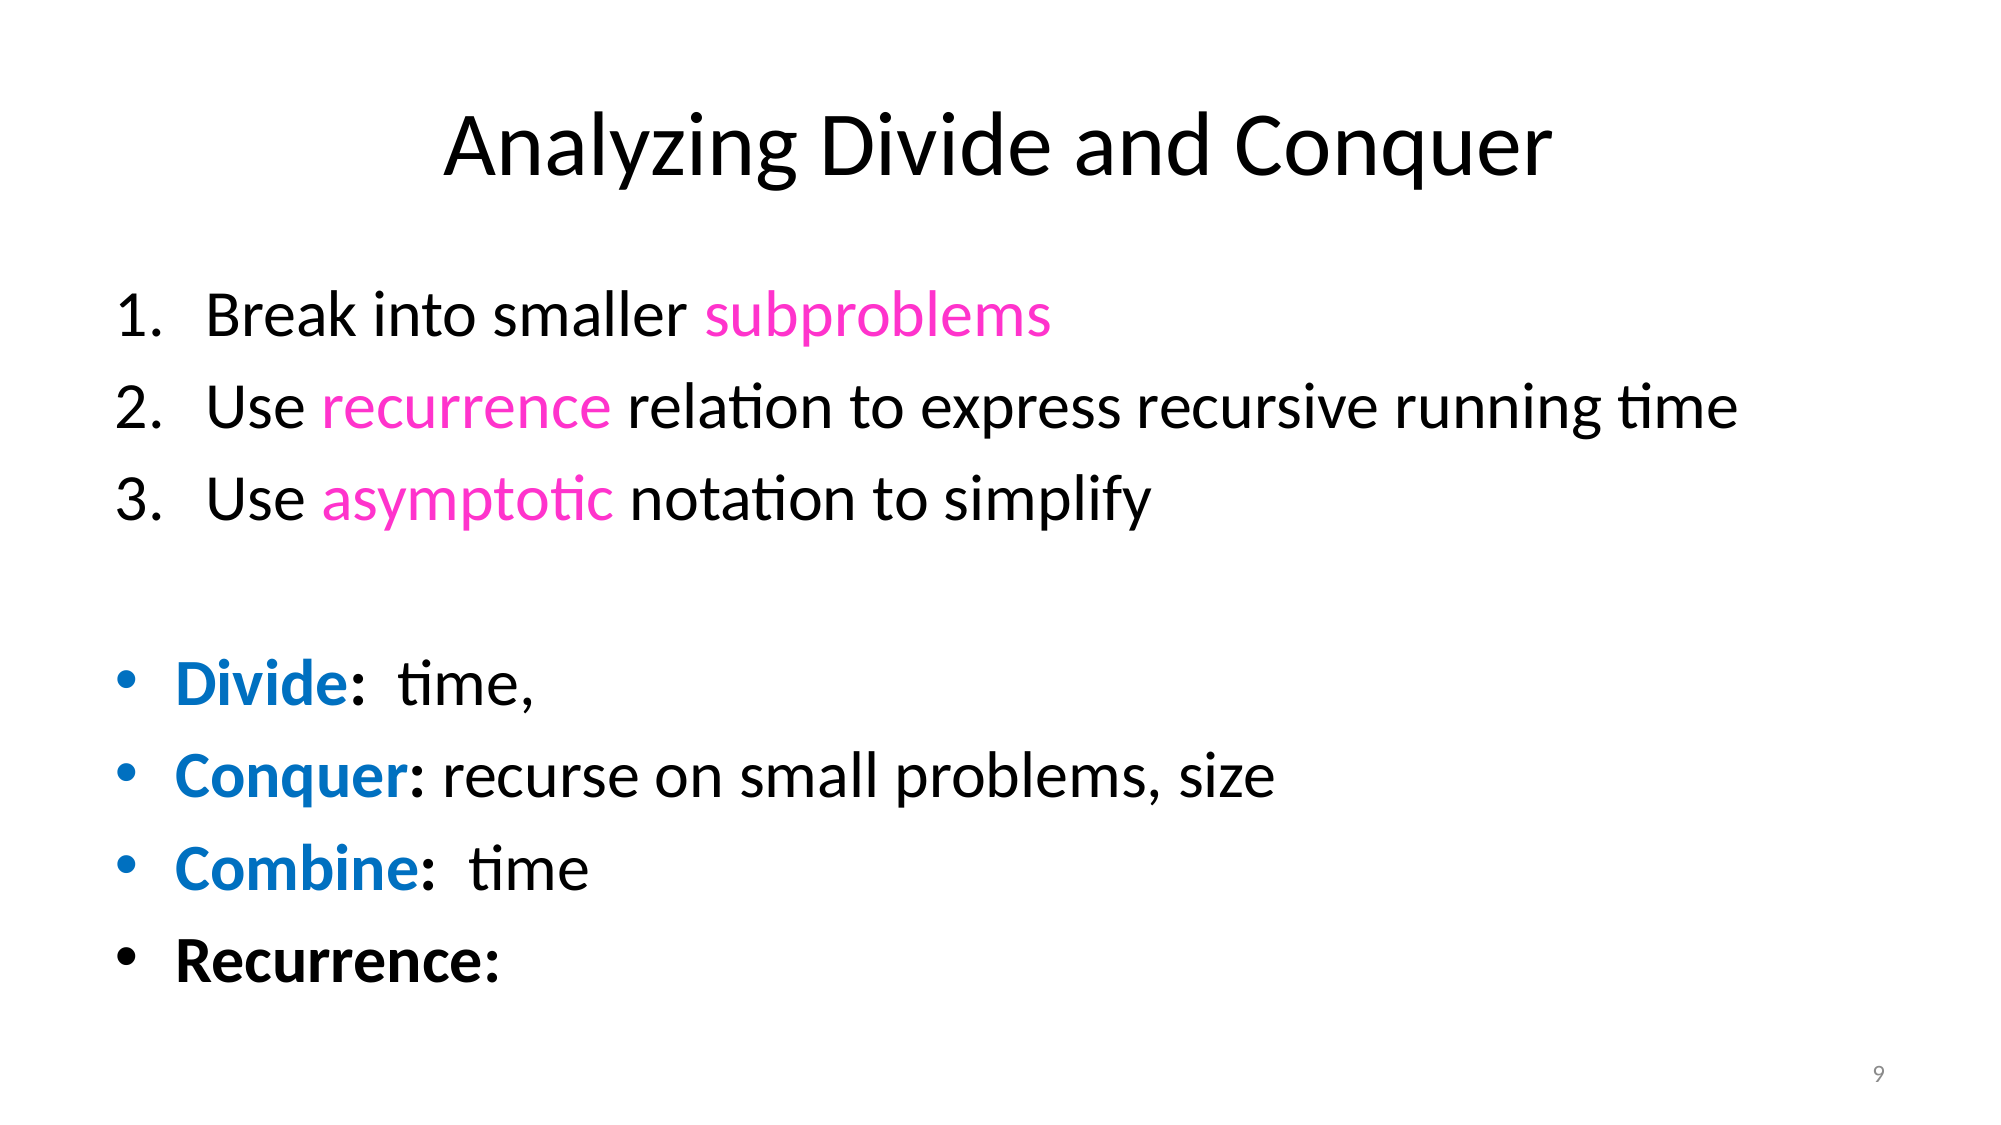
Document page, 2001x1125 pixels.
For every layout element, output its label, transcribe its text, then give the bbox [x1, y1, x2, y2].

title Analyzing Divide and Conquer [99, 45, 1900, 233]
slide_number 9 [1433, 1042, 1900, 1103]
